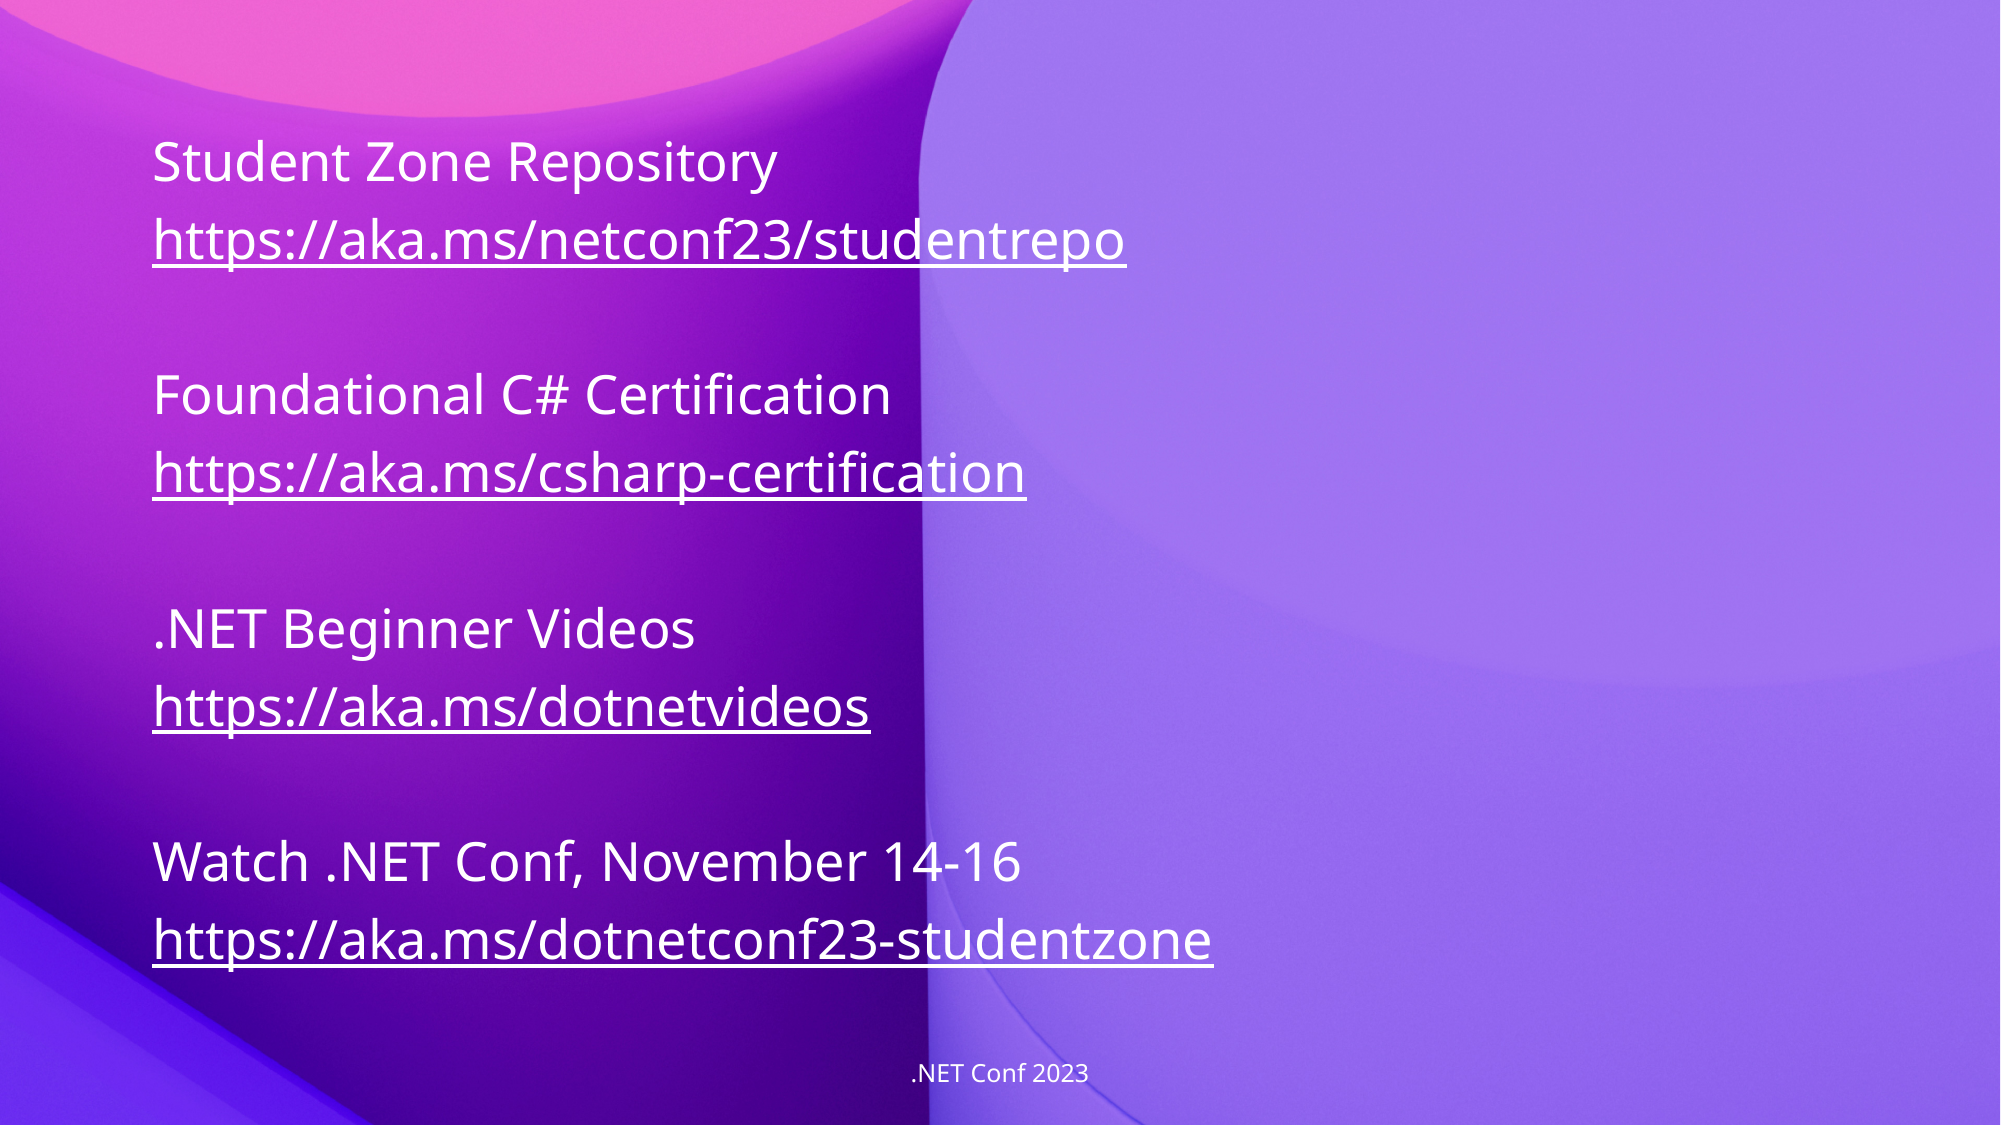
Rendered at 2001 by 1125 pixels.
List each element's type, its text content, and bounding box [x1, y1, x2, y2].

list Student Zone Repository https://aka.ms/netconf23/studentrepo Foundational C# Certification https://aka.ms/csharp-certification .NET Beginner Videos https://aka.ms/dotnetvideos Watch .NET Conf, November 14-16 https://aka.ms/dotnetconf23-studentzone [137, 127, 1863, 980]
footer .NET Conf 2023 [662, 1042, 1338, 1103]
picture [0, 0, 2001, 1125]
